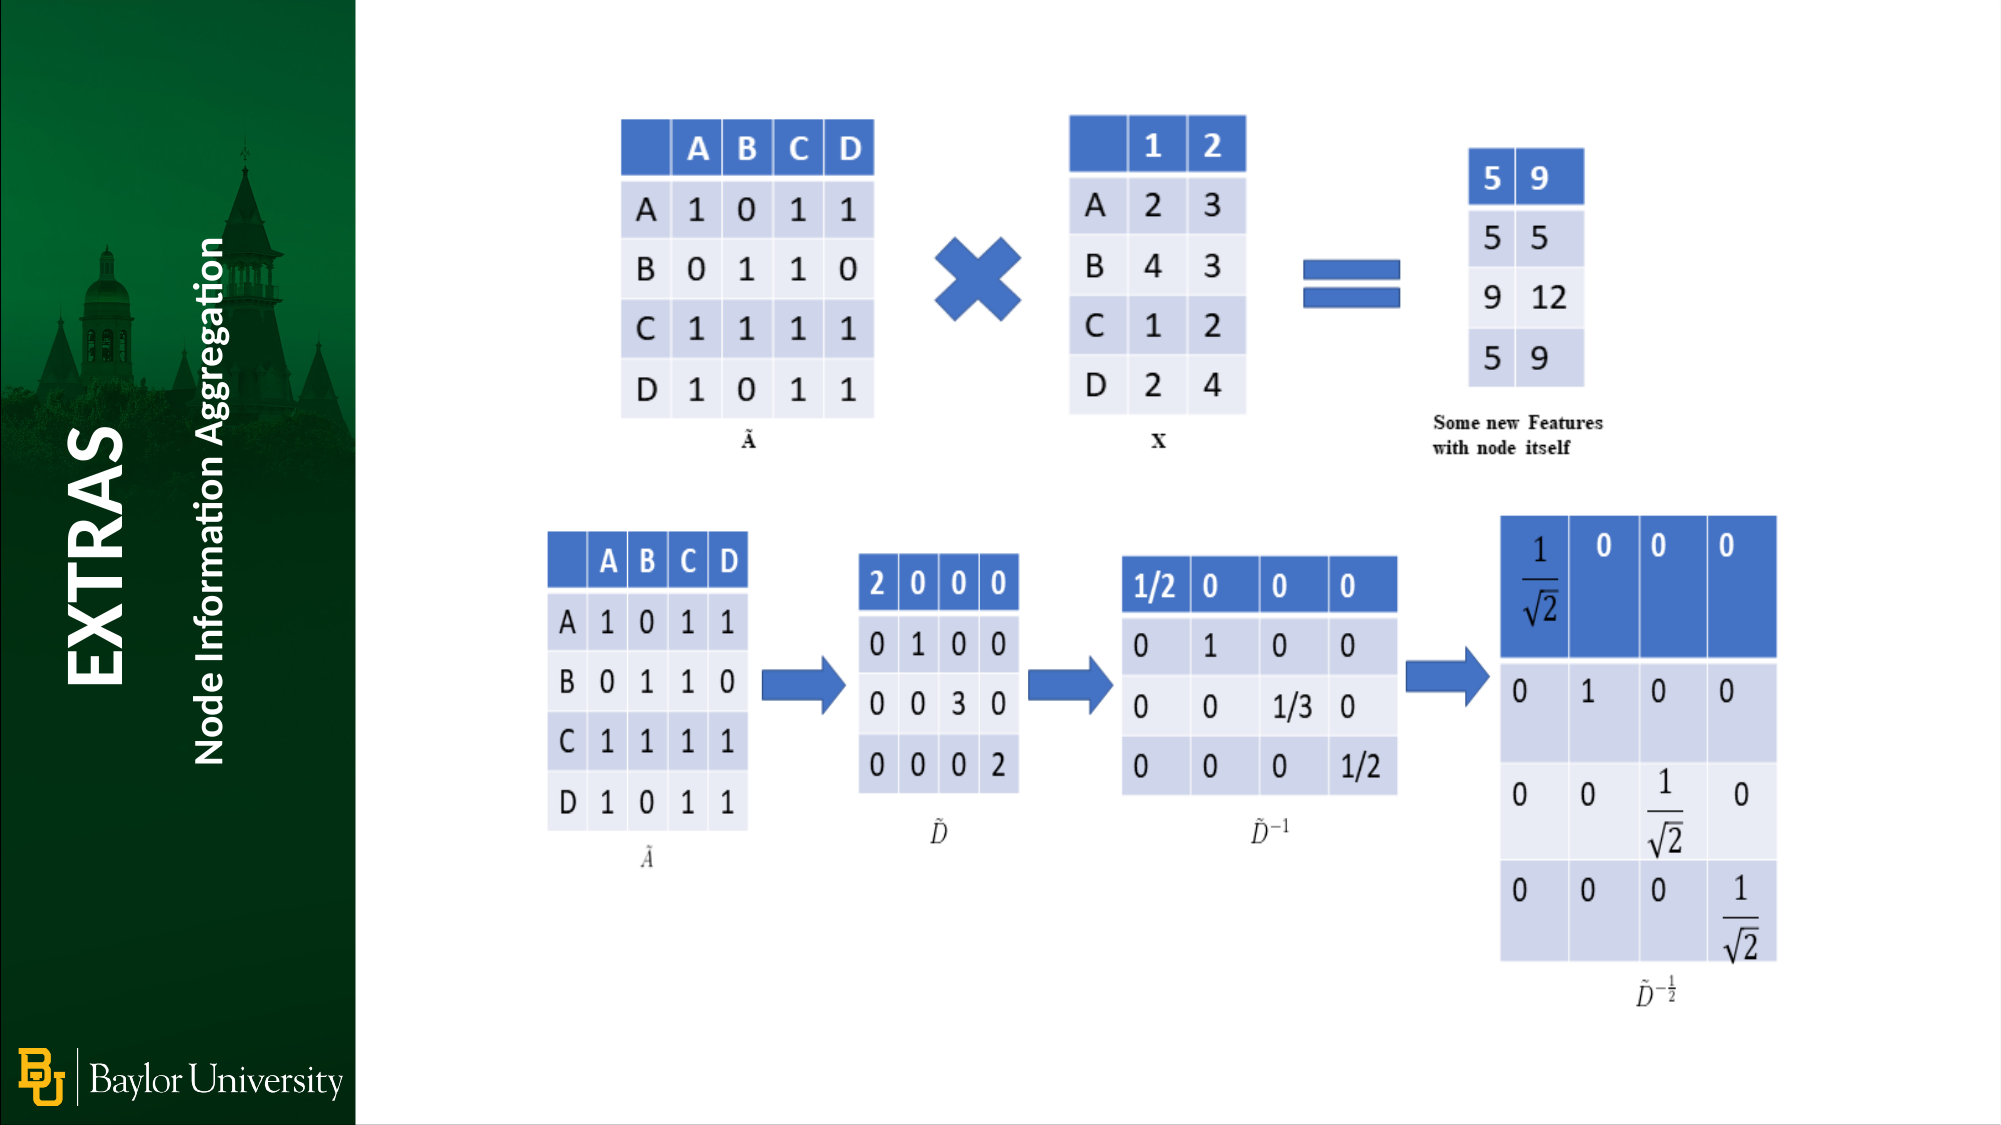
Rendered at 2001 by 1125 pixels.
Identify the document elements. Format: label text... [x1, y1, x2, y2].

text_box EXTRAS [42, 230, 154, 886]
picture [0, 0, 2001, 1125]
text_box Node Information Aggregation [178, 112, 233, 891]
